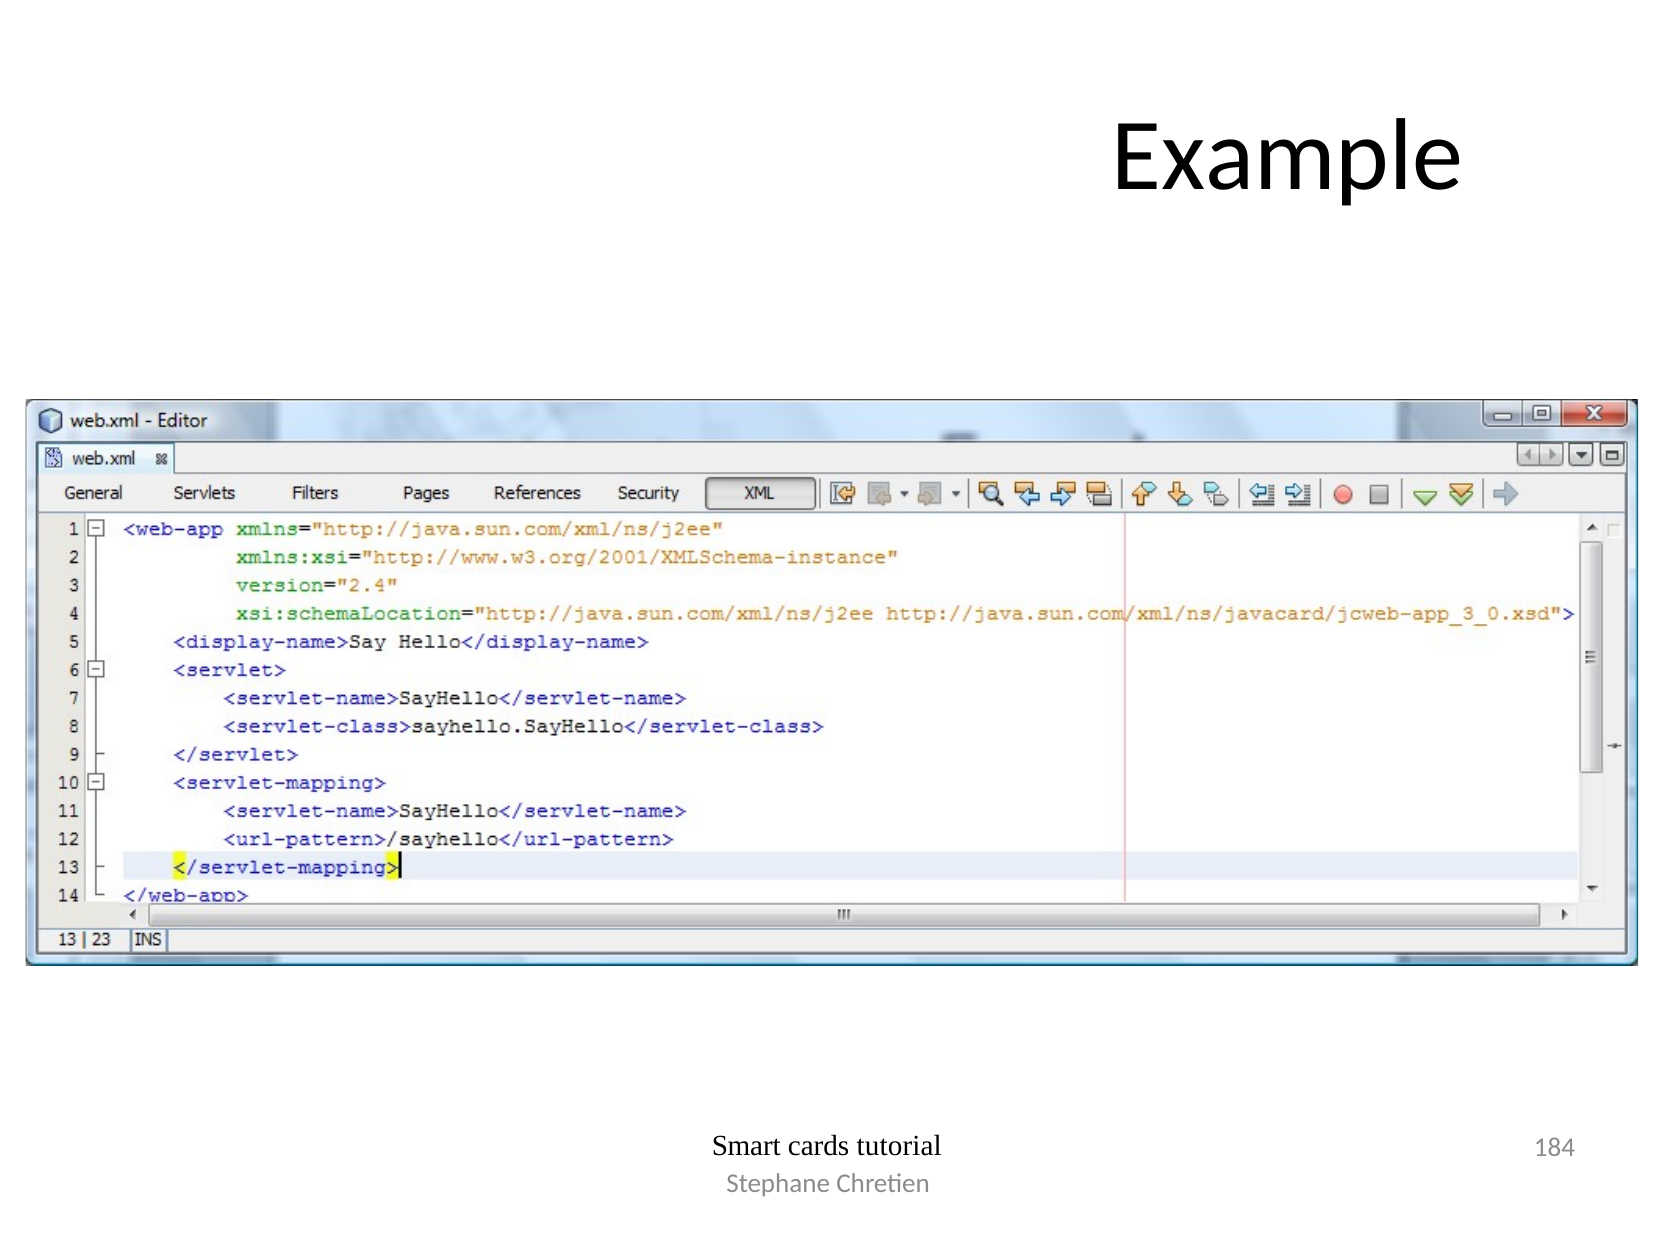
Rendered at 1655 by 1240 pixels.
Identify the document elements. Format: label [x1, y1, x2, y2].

slide_number [1522, 966, 1575, 1240]
text_box [709, 1130, 945, 1162]
footer [565, 966, 1089, 1240]
text_box [25, 399, 1639, 966]
title [54, 1, 1600, 253]
